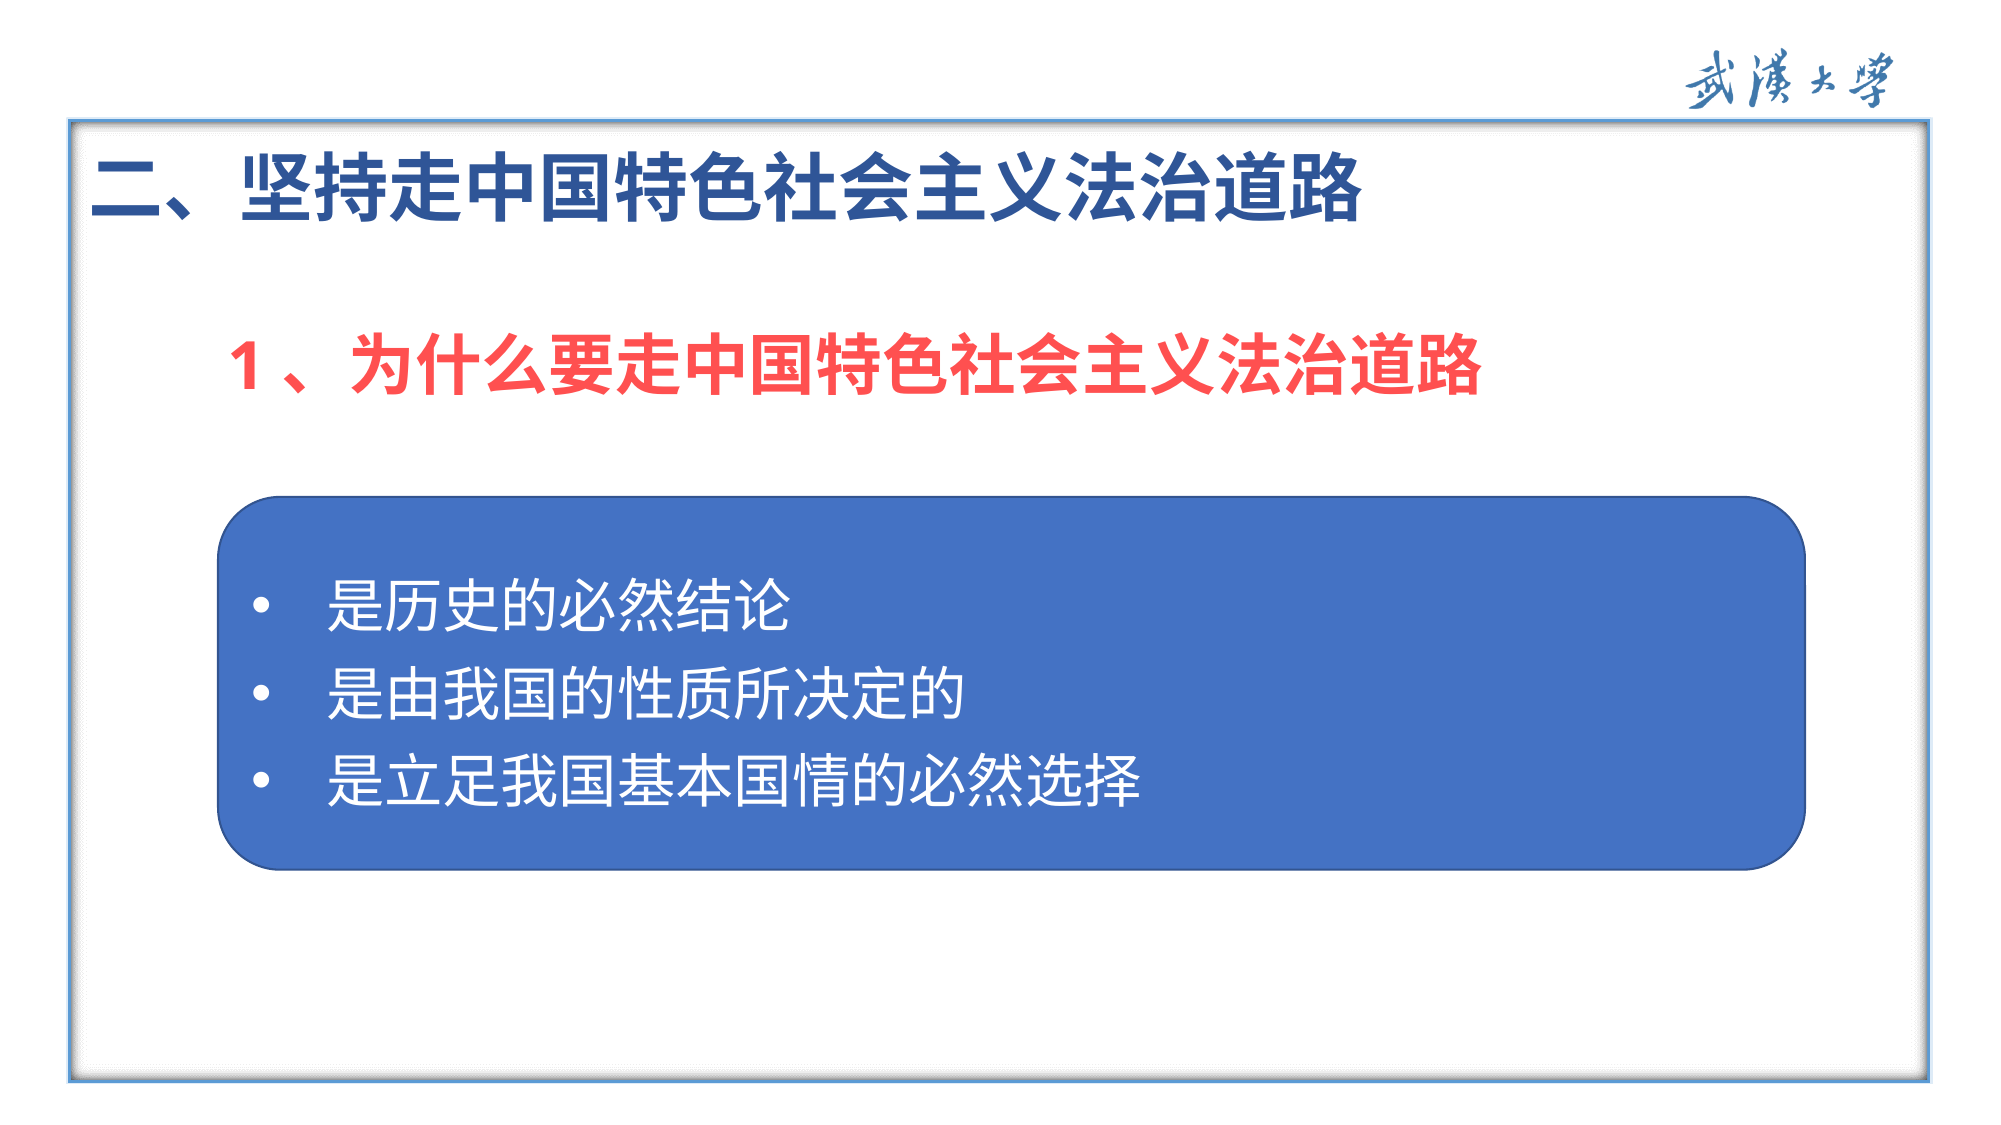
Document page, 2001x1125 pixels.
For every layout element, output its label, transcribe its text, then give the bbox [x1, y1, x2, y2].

picture [66, 117, 1933, 1084]
title 二、坚持走中国特色社会主义法治道路 [0, 128, 1769, 316]
text_box 是历史的必然结论 是由我国的性质所决定的 是立足我国基本国情的必然选择 [216, 495, 1807, 871]
text_box 1、为什么要走中国特色社会主义法治道路 [143, 315, 1498, 411]
